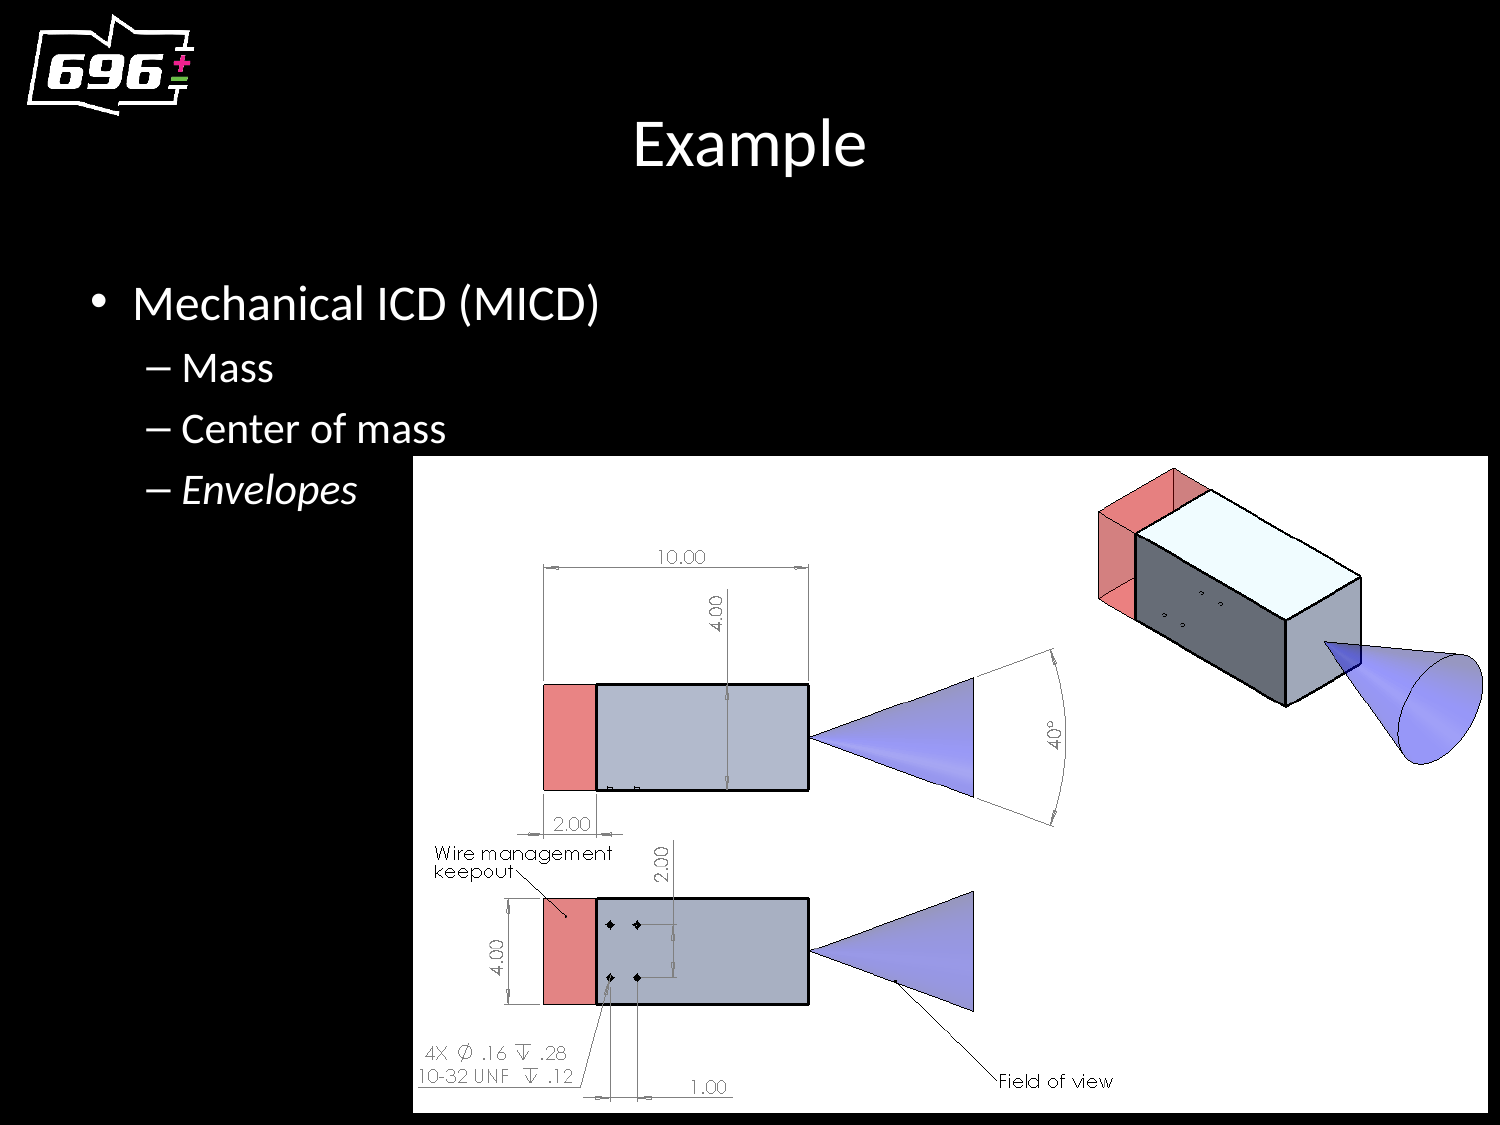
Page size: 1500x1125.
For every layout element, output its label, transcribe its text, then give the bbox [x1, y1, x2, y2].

list Mechanical ICD (MICD) Mass Center of mass Envelopes [75, 262, 1425, 1005]
title Example [75, 45, 1425, 233]
picture [0, 5, 225, 132]
picture [413, 456, 1489, 1113]
